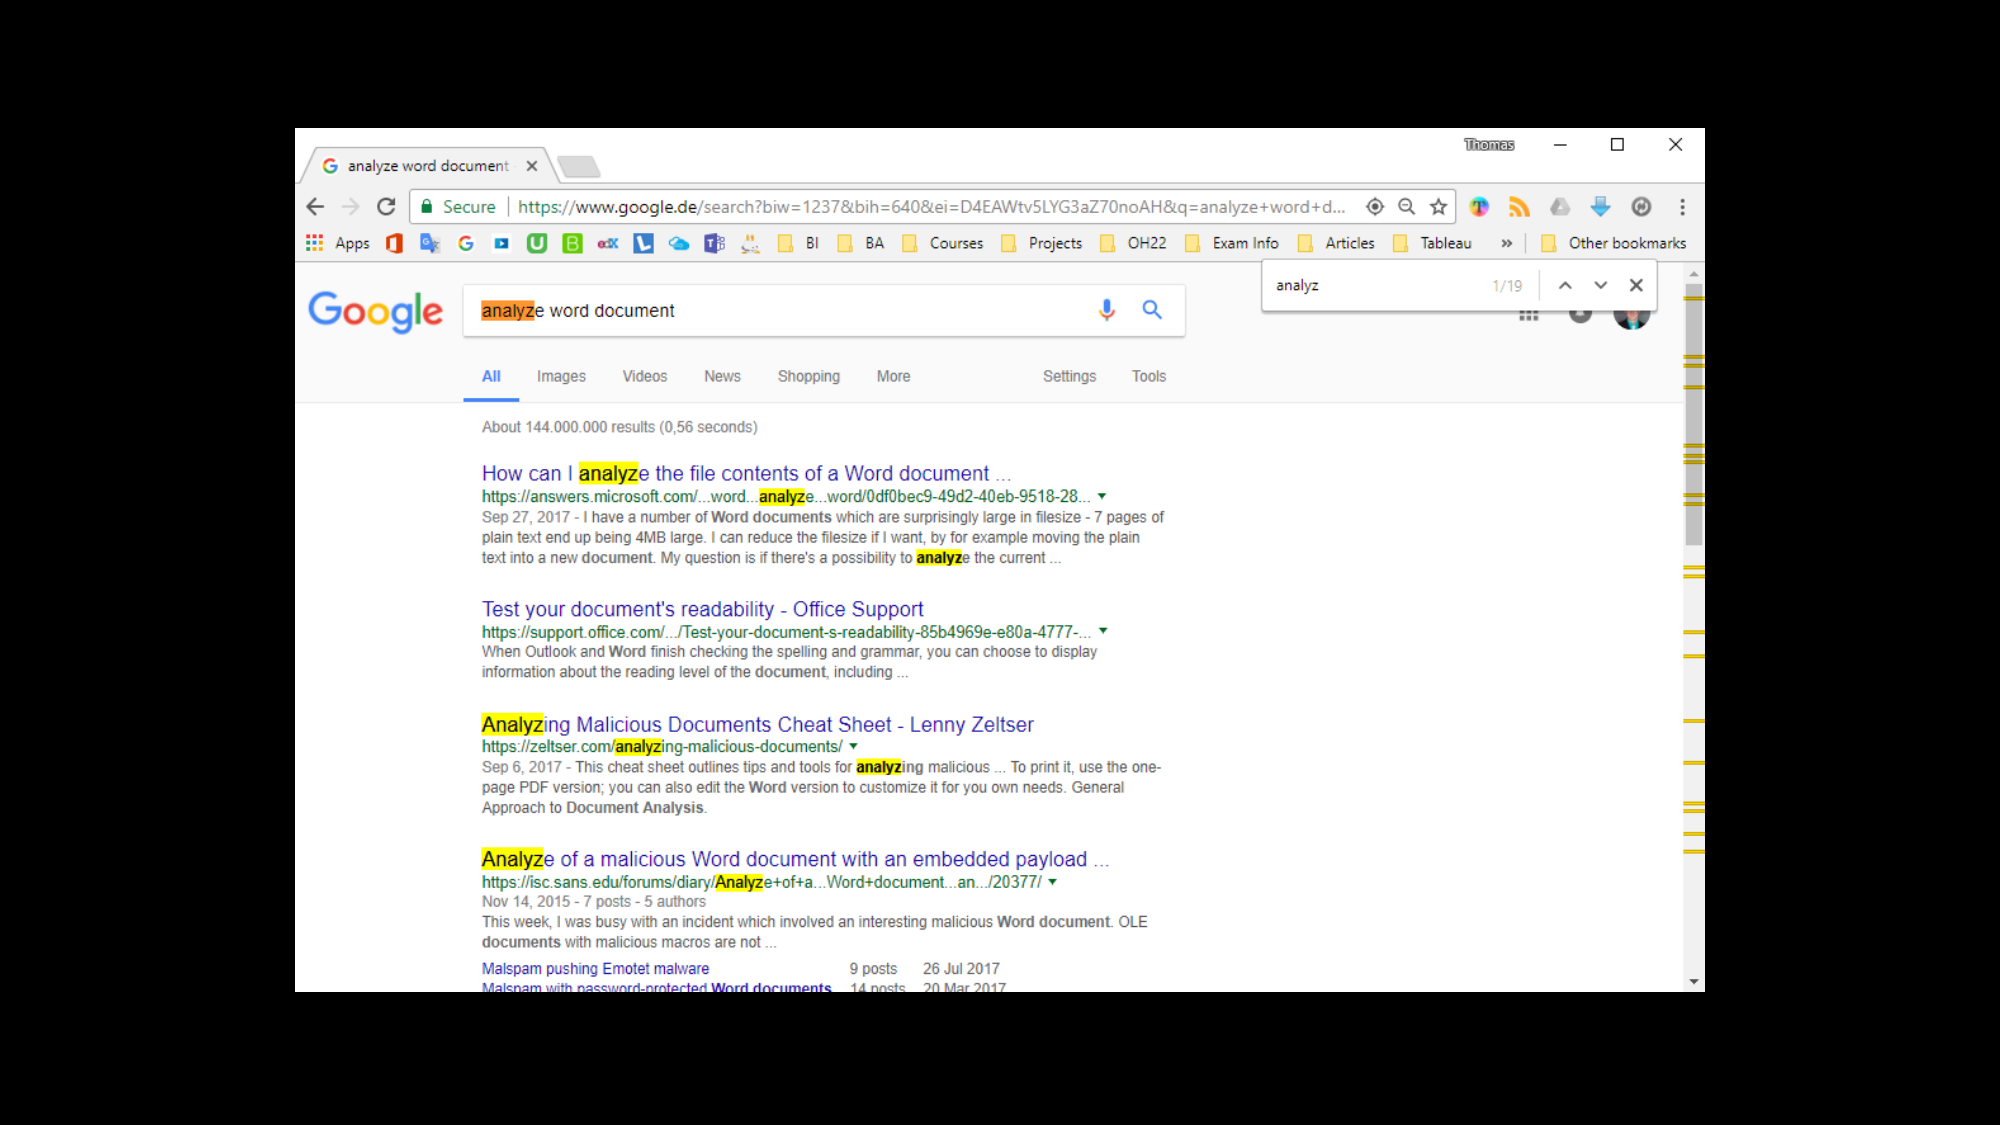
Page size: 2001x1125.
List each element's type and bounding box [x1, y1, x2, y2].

picture [295, 128, 1705, 992]
